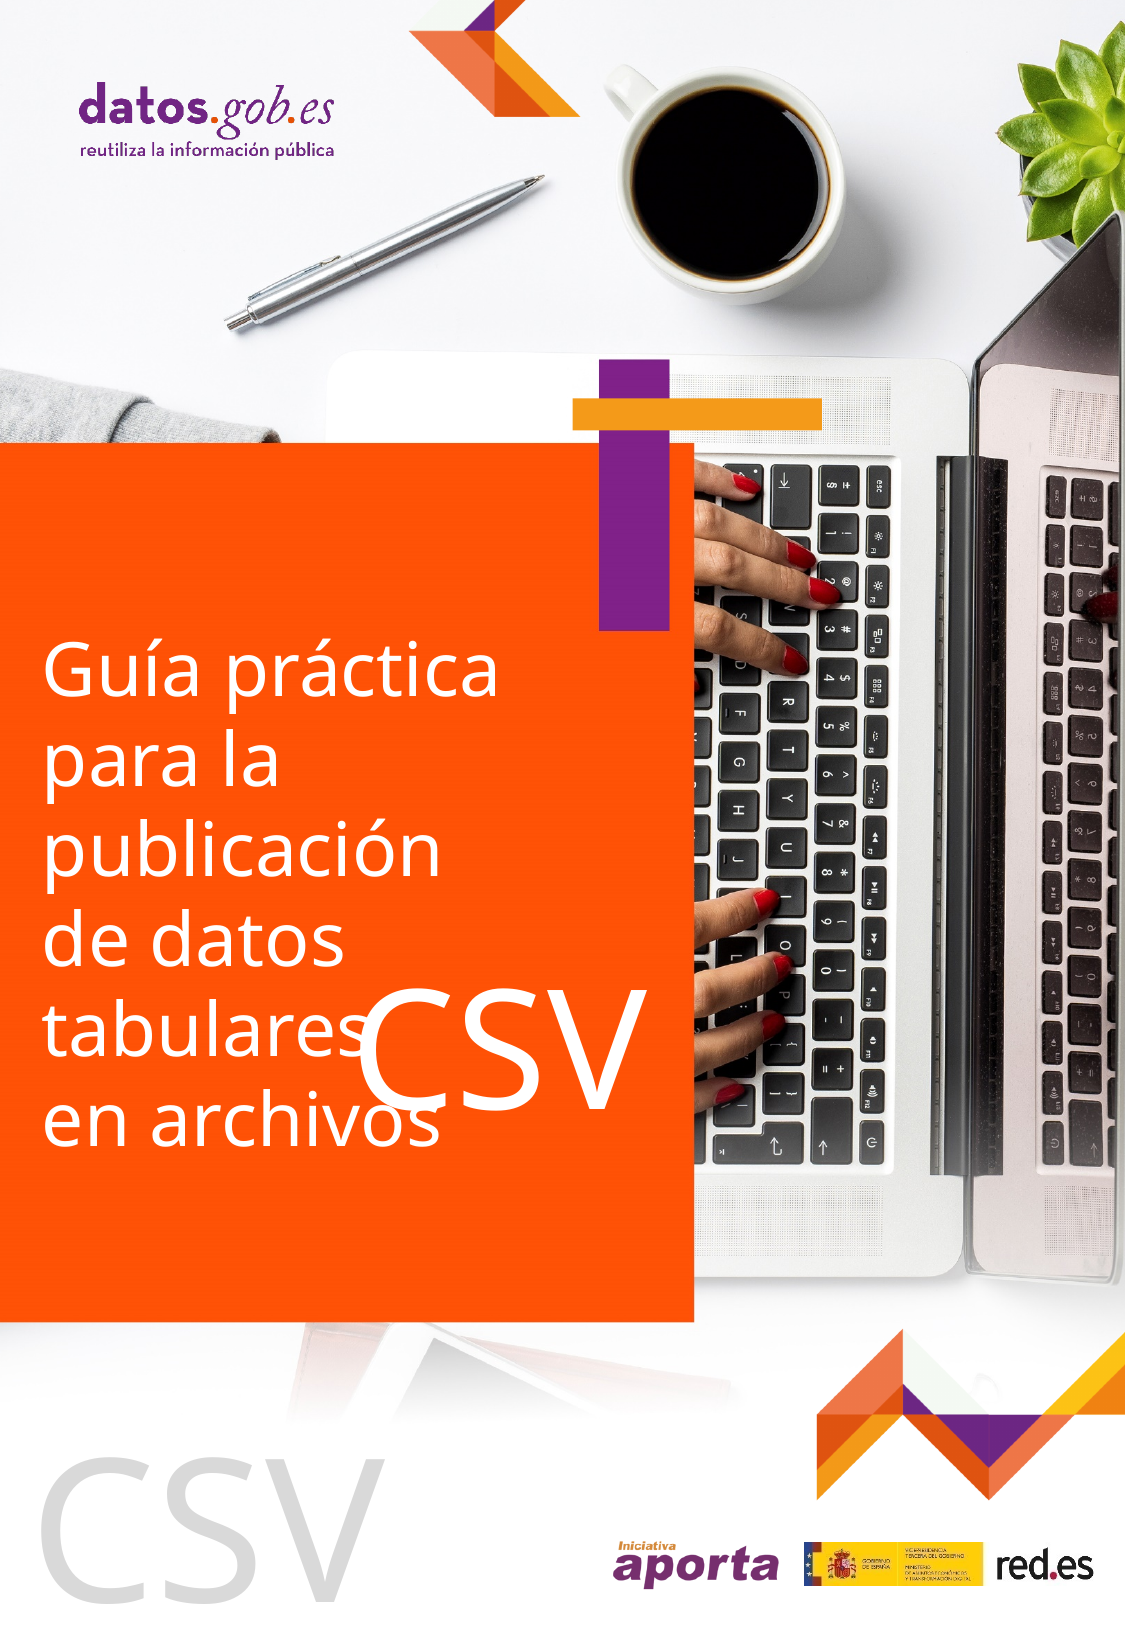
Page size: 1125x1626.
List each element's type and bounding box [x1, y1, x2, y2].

text_box [0, 0, 1125, 1625]
